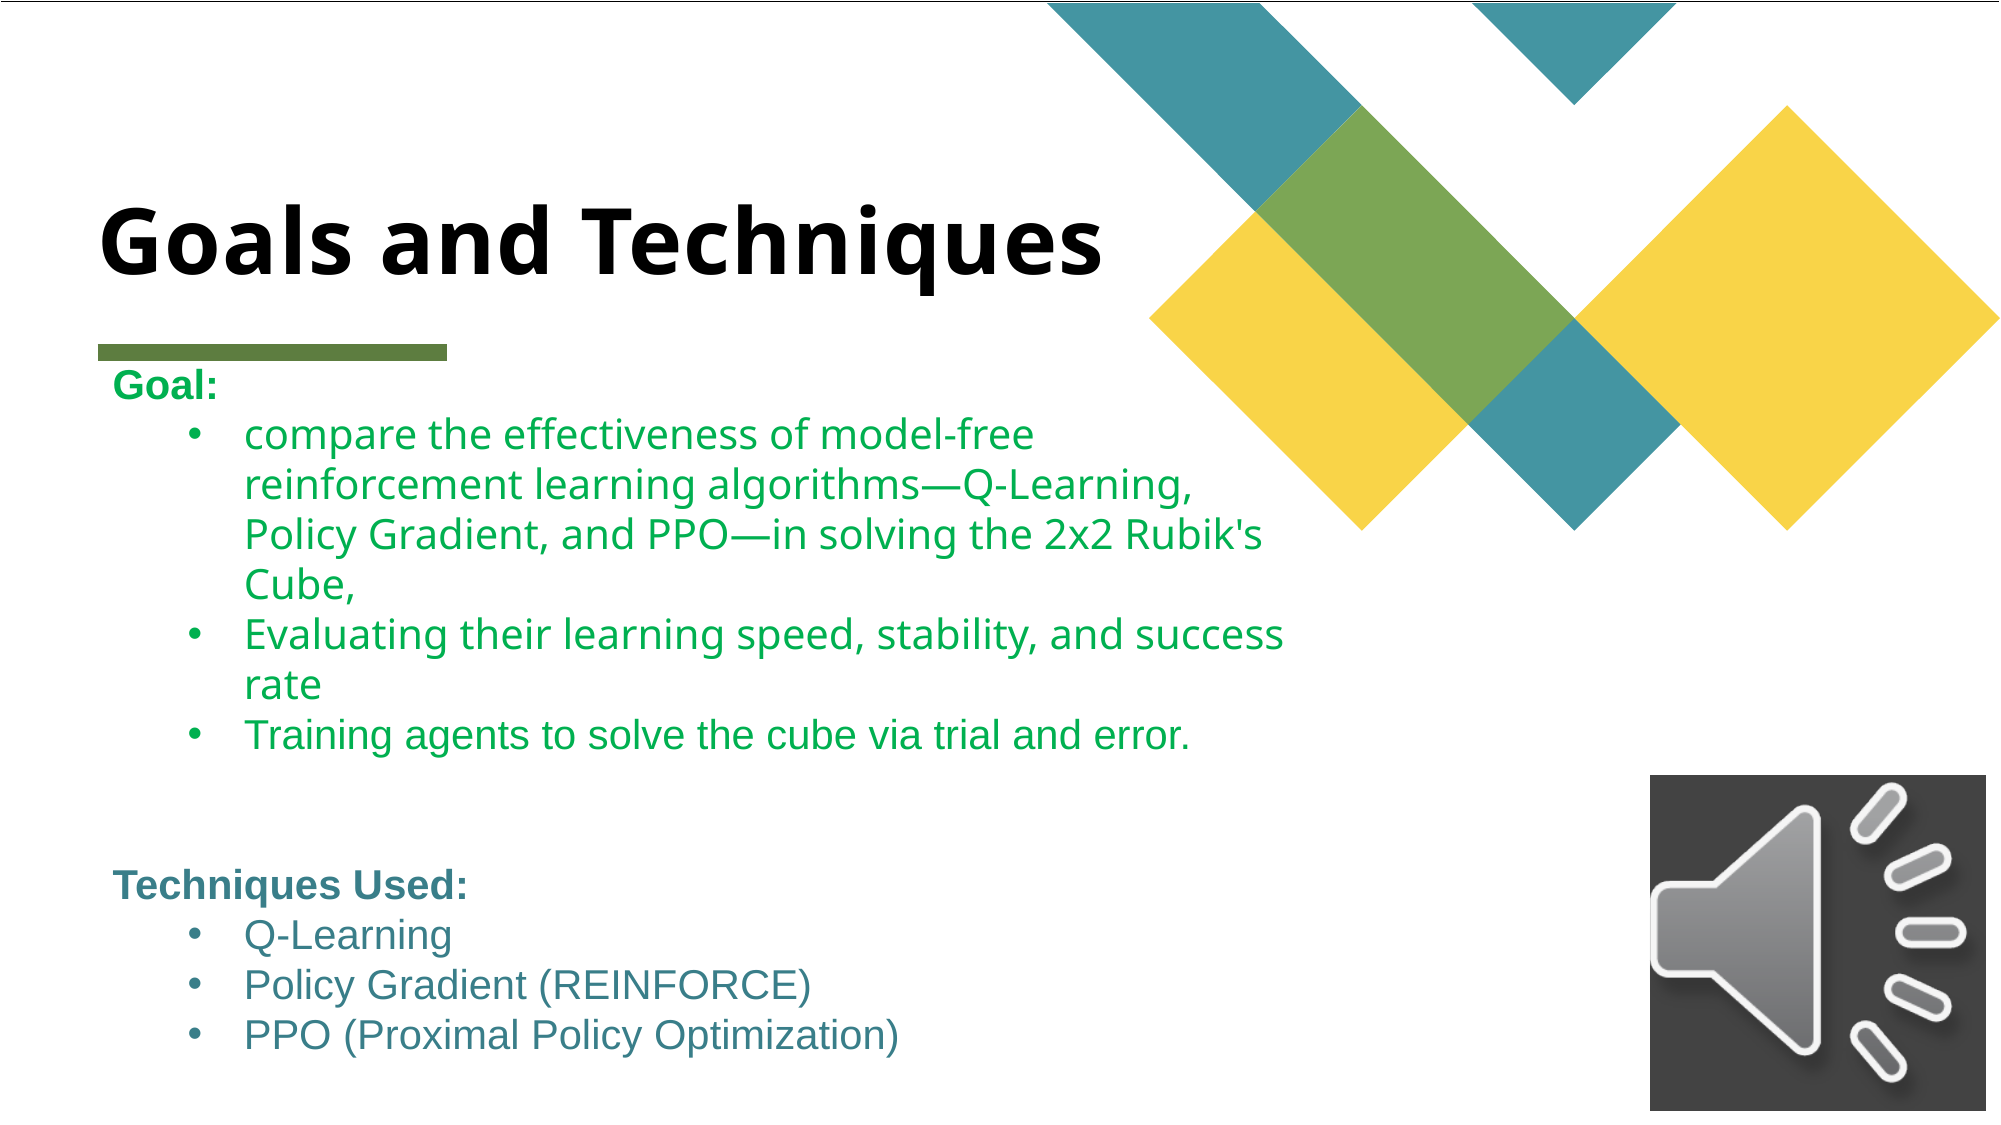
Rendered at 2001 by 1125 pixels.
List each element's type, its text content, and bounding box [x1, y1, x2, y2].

text_box Goal: compare the effectiveness of model-free reinforcement learning algorithms—Q-Learning, Policy Gradient, and PPO—in solving the 2x2 Rubik's Cube, Evaluating their learning speed, stability, and success rate Training agents to solve the cube via trial and error. Techniques Used: Q-Learning Policy Gradient (REINFORCE) PPO (Proximal Policy Optimization) [97, 315, 1330, 1101]
title Goals and Techniques [97, 78, 1211, 293]
picture [1648, 773, 1987, 1112]
text_box [0, 2, 2000, 78]
